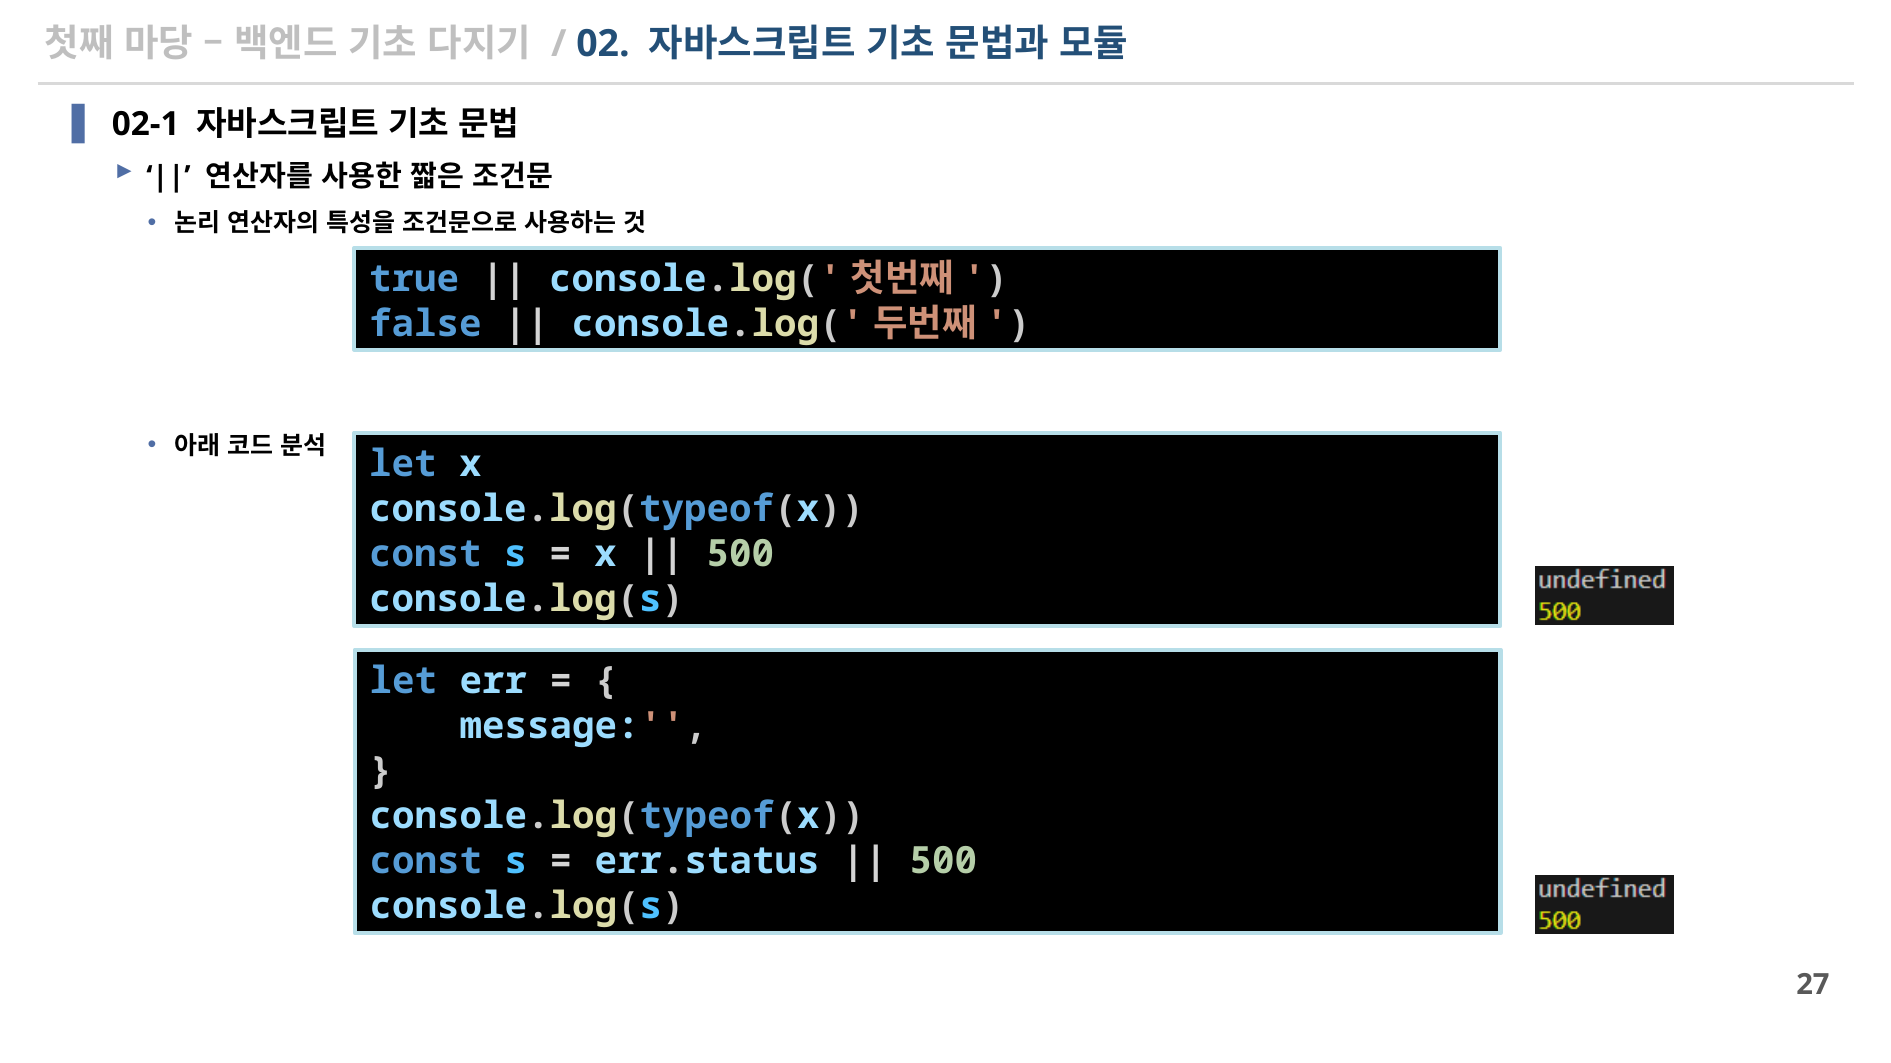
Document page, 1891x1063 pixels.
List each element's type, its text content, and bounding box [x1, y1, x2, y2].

text_box let err = { message:'', } console.log(typeof(x)) const s = err.status || 500 console.log(s) [353, 648, 1503, 935]
slide_number 27 [1703, 956, 1845, 1014]
text_box true || console.log('첫번째') false || console.log('두번째') [352, 246, 1502, 352]
list 02-1 자바스크립트 기초 문법 ‘||’ 연산자를 사용한 짧은 조건문 논리 연산자의 특성을 조건문으로 사용하는 것 아래 코드 분석 [43, 94, 1845, 382]
picture [1535, 875, 1674, 934]
picture [1535, 566, 1674, 625]
text_box let x console.log(typeof(x)) const s = x || 500 console.log(s) [352, 431, 1502, 628]
title 첫째 마당 – 백엔드 기초 다지기 / 02. 자바스크립트 기초 문법과 모듈 [29, 11, 1809, 73]
